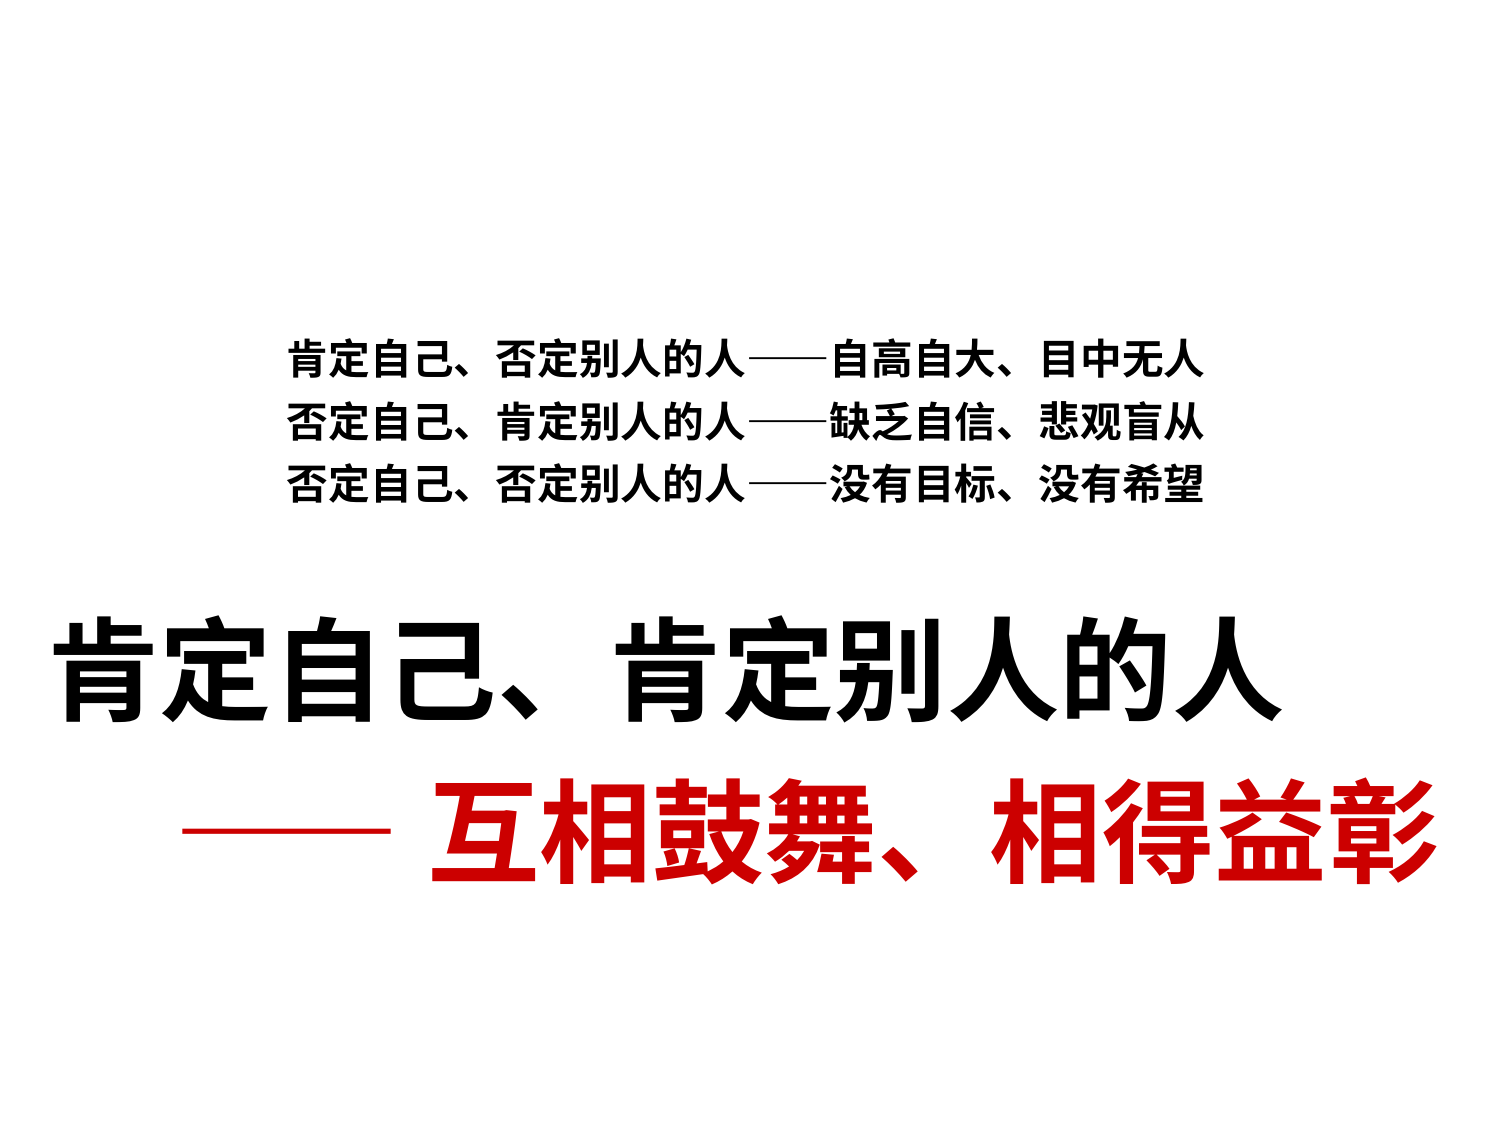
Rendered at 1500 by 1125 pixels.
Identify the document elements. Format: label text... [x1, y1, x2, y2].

text_box 肯定自己、肯定别人的人 ——互相鼓舞、相得益彰 [32, 565, 1455, 905]
text_box 否定自己、否定别人的人——没有目标、没有希望 [272, 453, 1221, 515]
text_box 肯定自己、否定别人的人——自高自大、目中无人 [272, 325, 1221, 391]
text_box 否定自己、肯定别人的人——缺乏自信、悲观盲从 [272, 391, 1221, 453]
